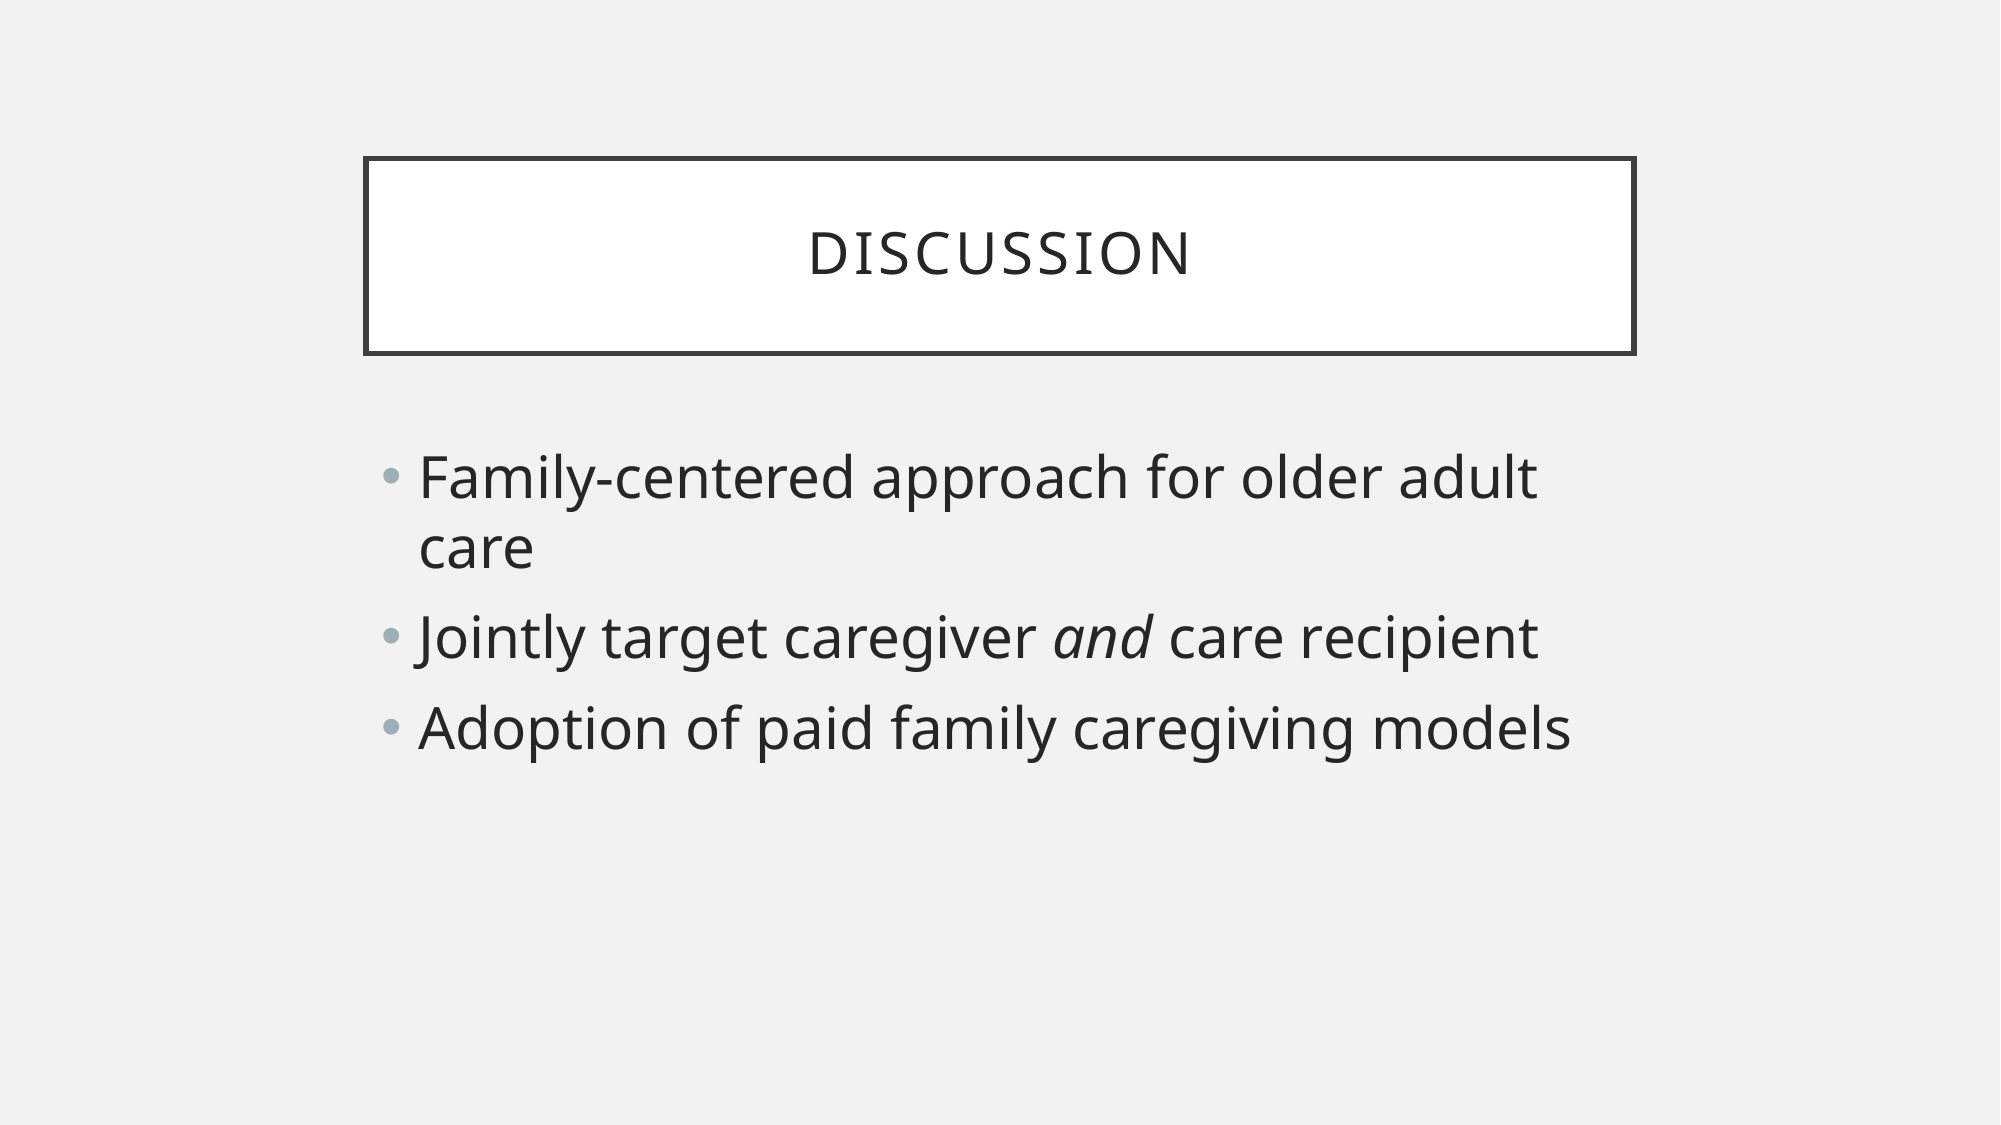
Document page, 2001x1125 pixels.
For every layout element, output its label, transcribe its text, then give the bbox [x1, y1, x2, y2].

title Discussion [363, 156, 1637, 356]
list Family-centered approach for older adult care Jointly target caregiver and care recipient Adoption of paid family caregiving models [366, 432, 1634, 942]
